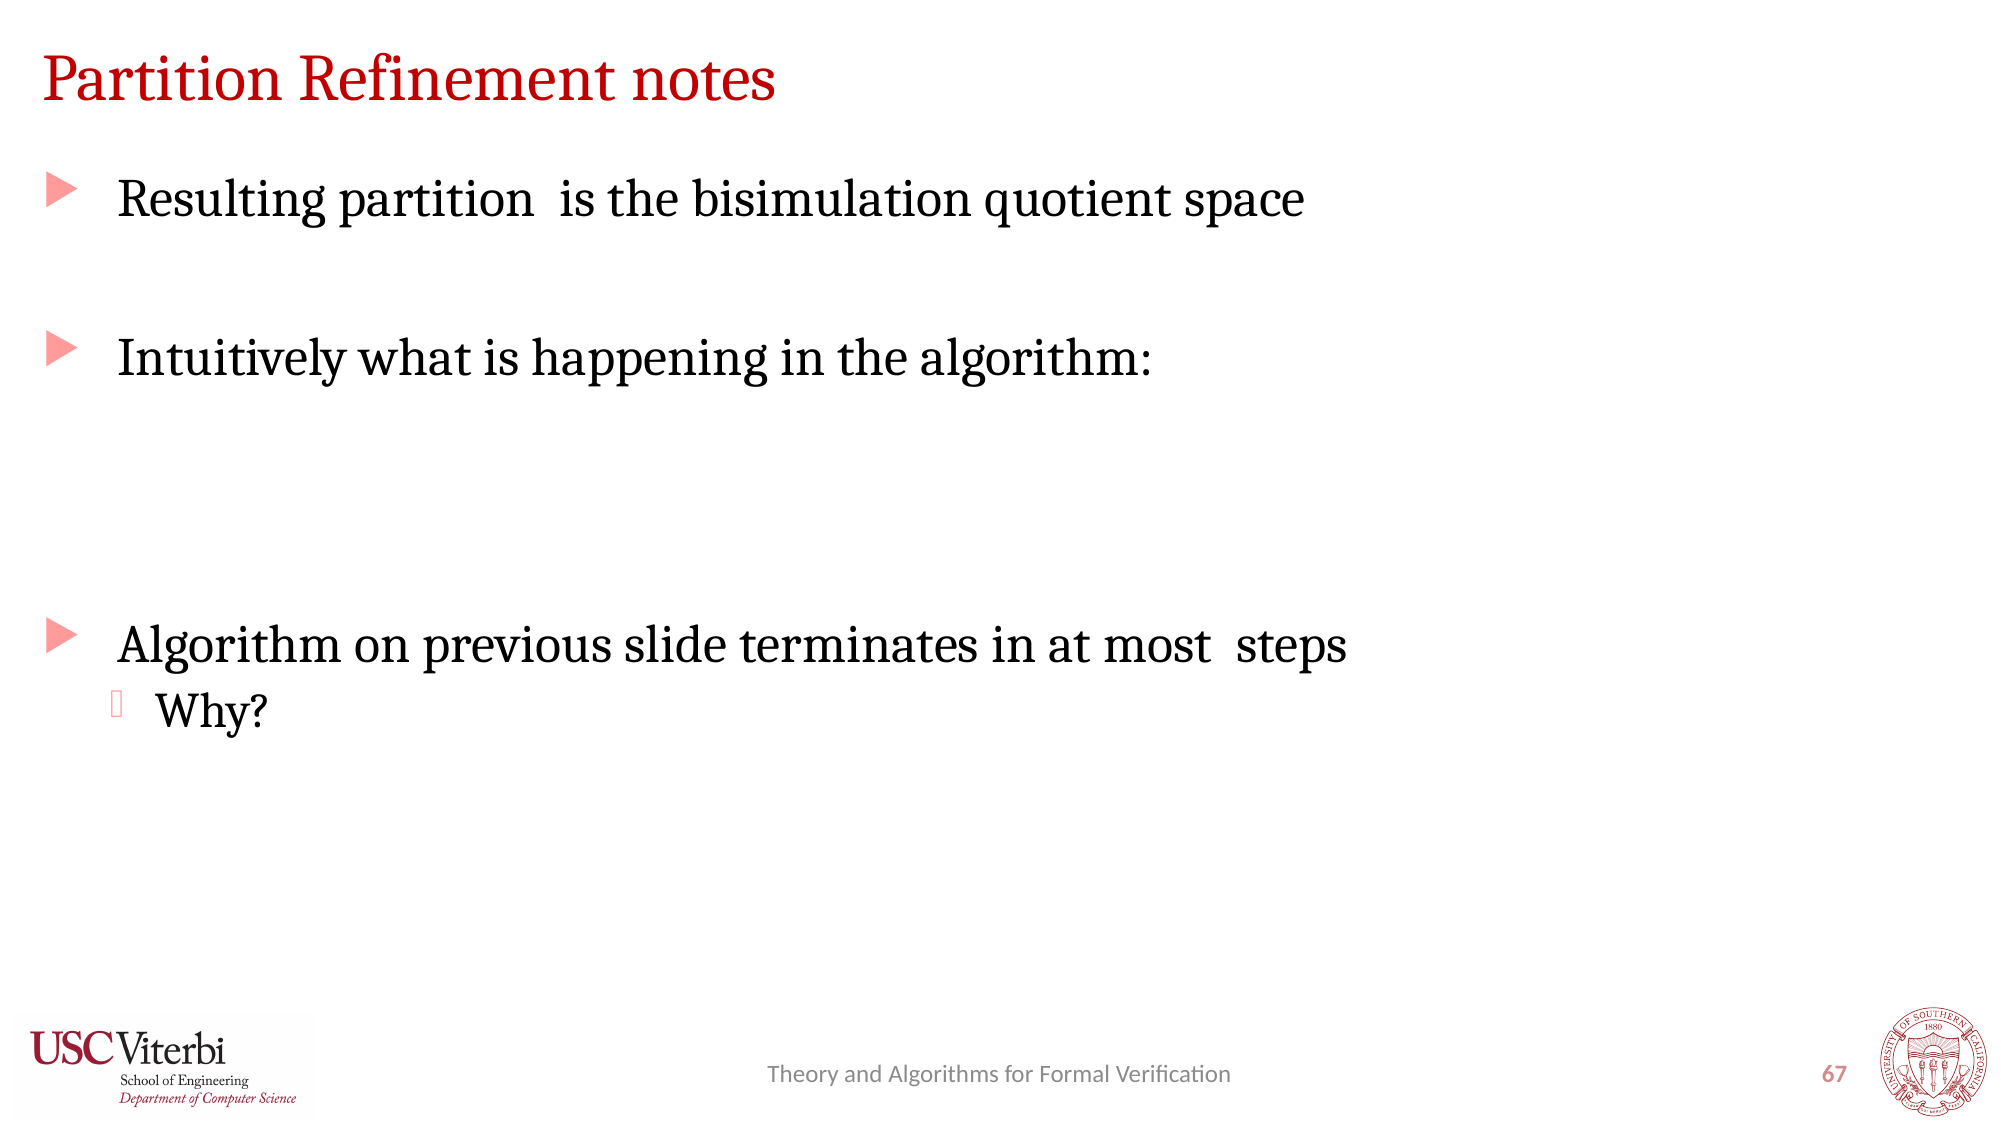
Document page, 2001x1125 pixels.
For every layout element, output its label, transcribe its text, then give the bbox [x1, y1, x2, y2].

title Partition Refinement notes [27, 18, 1819, 141]
picture [12, 1014, 316, 1119]
footer Theory and Algorithms for Formal Verification [662, 1042, 1338, 1103]
slide_number 67 [1684, 1042, 1863, 1103]
picture [1879, 1002, 1988, 1119]
